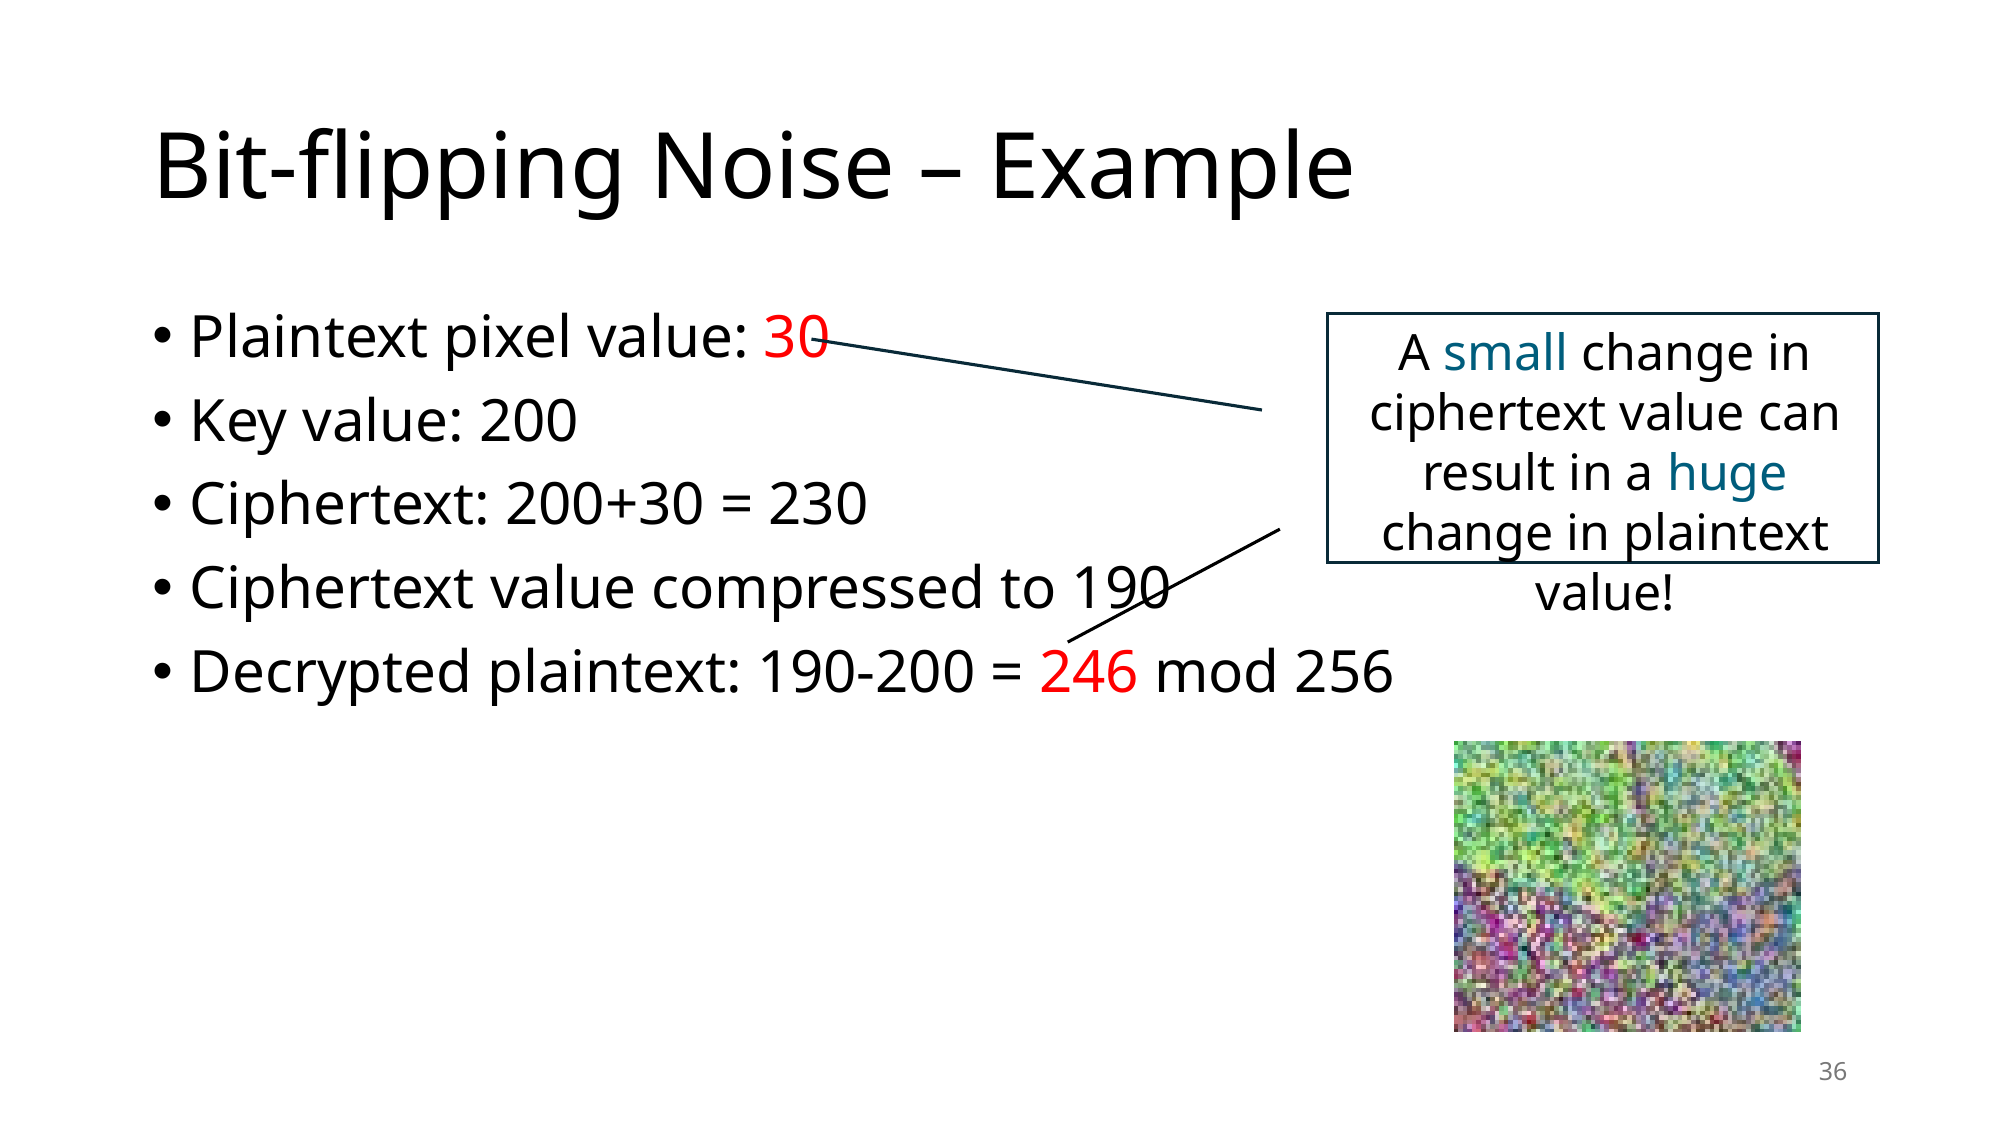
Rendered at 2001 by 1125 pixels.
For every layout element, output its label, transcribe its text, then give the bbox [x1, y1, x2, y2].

text_box A small change in ciphertext value can result in a huge change in plaintext value! [1316, 313, 1894, 628]
list Plaintext pixel value: 30 Key value: 200 Ciphertext: 200+30 = 230 Ciphertext value compressed to 190 Decrypted plaintext: 190-200 = 246 mod 256 [137, 299, 1863, 1014]
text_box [1067, 528, 1281, 643]
slide_number 36 [1412, 1042, 1863, 1103]
picture [1453, 741, 1802, 1033]
text_box [811, 337, 1263, 412]
title Bit-flipping Noise – Example [137, 59, 1863, 278]
